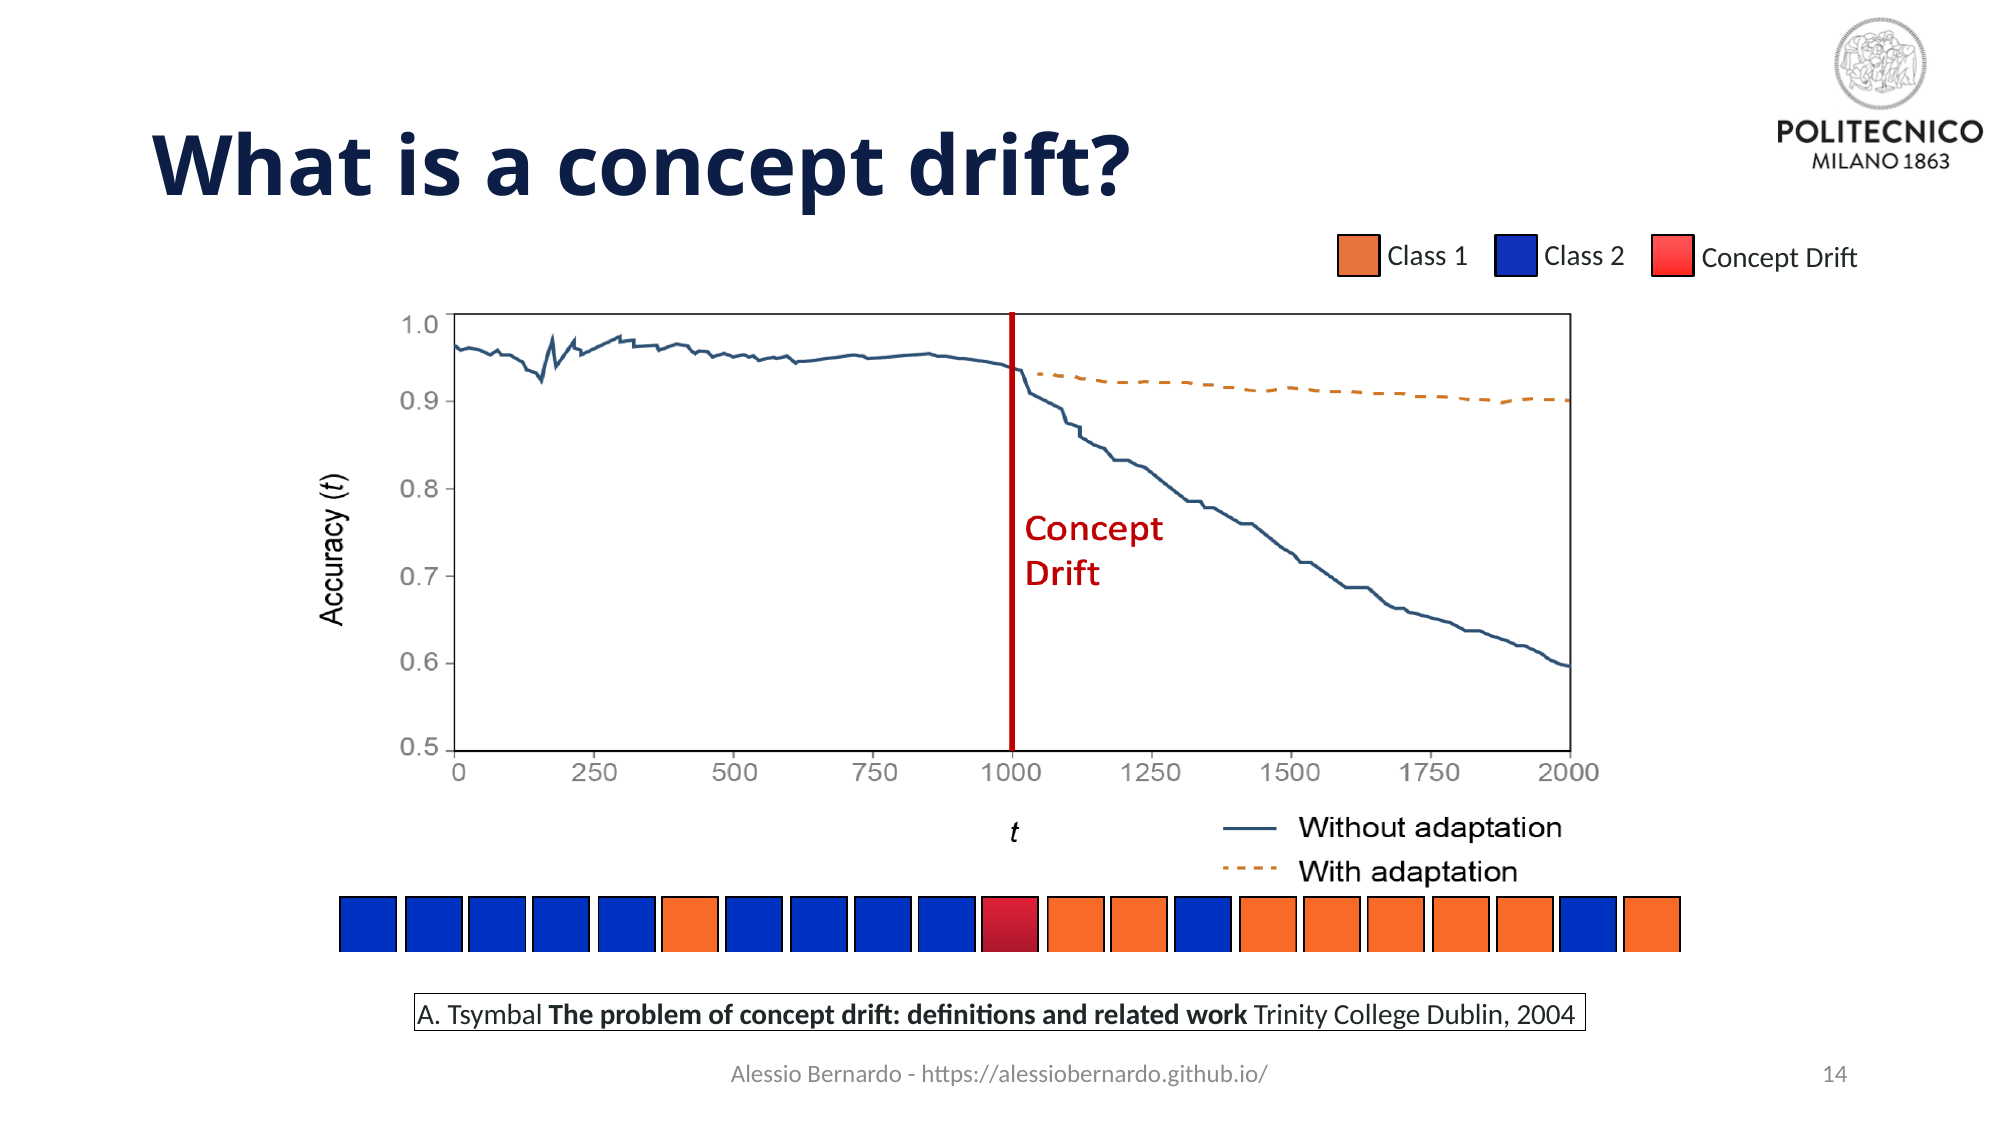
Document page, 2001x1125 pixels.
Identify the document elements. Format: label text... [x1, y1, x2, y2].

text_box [1337, 233, 1381, 278]
text_box A. Tsymbal The problem of concept drift: definitions and related work Trinity College Dublin, 2004 [414, 993, 1586, 1031]
text_box Class 1 [1385, 234, 1471, 272]
slide_number 14 [1498, 1042, 1863, 1103]
text_box Class 2 [1542, 234, 1627, 272]
picture [1778, 17, 1984, 170]
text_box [1651, 233, 1695, 278]
footer Alessio Bernardo - https://alessiobernardo.github.io/ [536, 1042, 1464, 1103]
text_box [314, 311, 1686, 952]
text_box Concept Drift [1699, 235, 1863, 273]
title What is a concept drift? [137, 59, 1502, 278]
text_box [1494, 233, 1538, 278]
